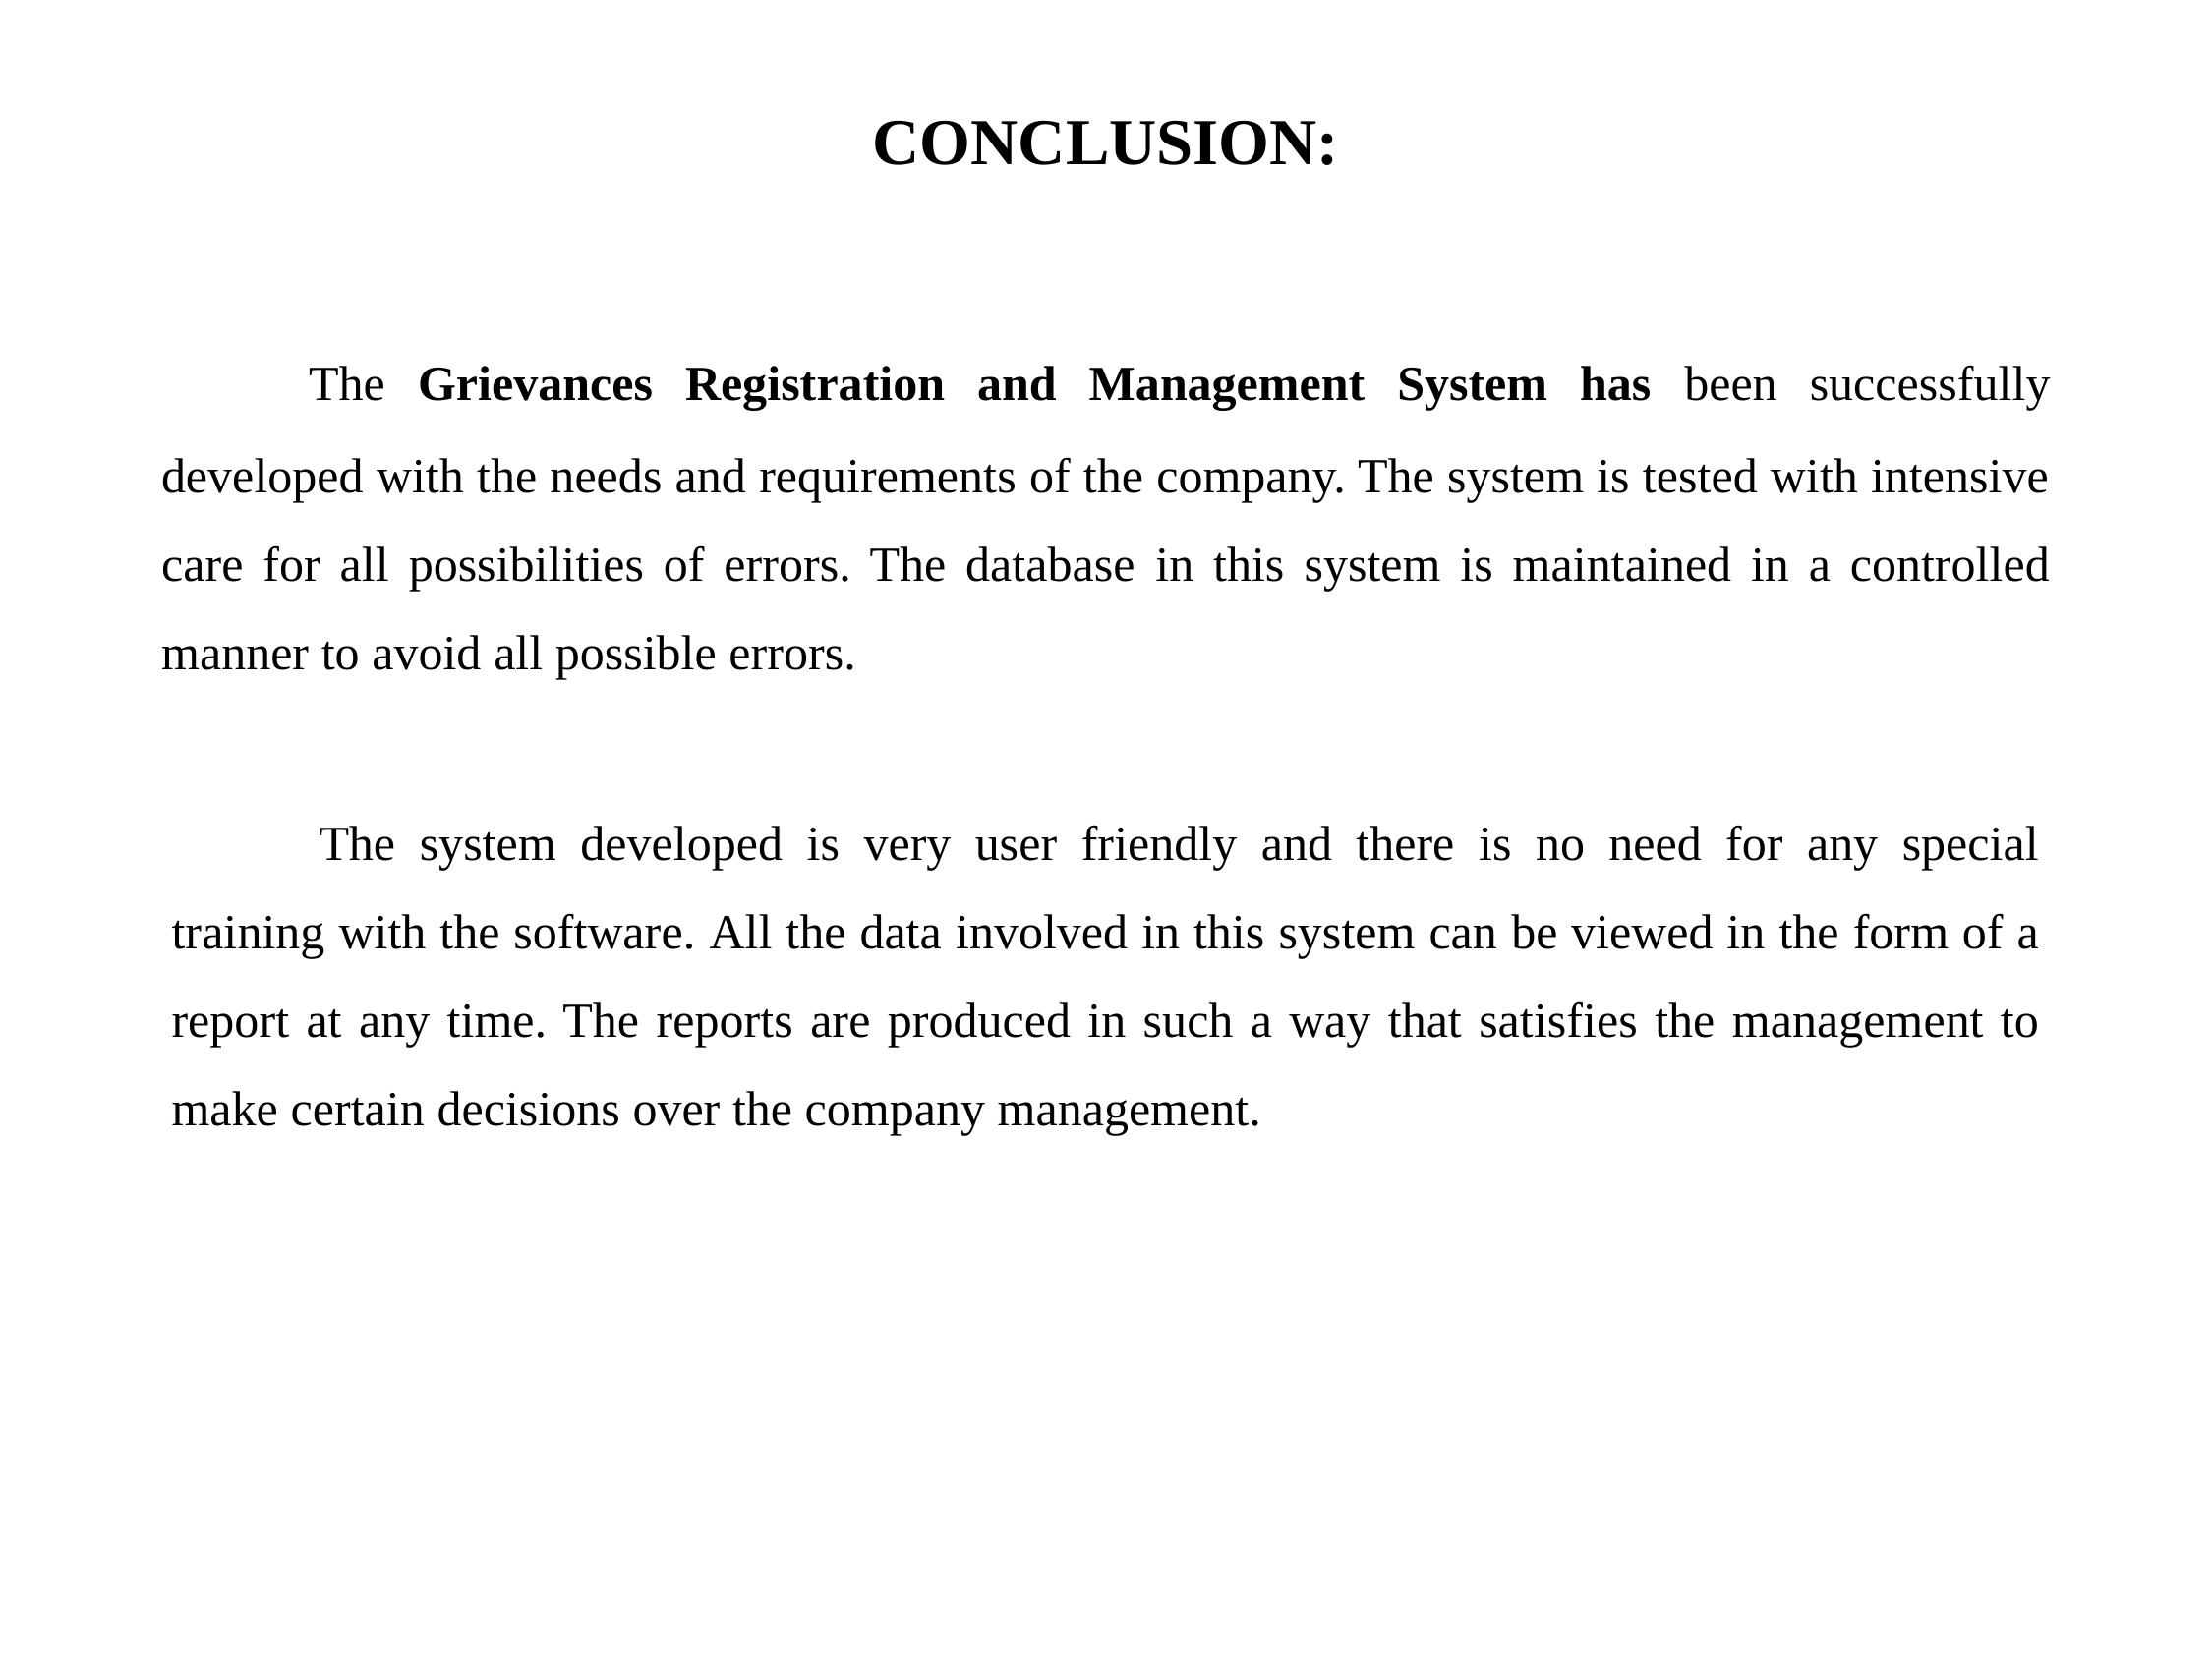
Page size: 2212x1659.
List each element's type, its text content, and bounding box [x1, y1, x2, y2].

text_box CONCLUSION: The Grievances Registration and Management System has been successfully developed with the needs and requirements of the company. The system is tested with intensive care for all possibilities of errors. The database in this system is maintained in a controlled manner to avoid all possible errors. The system developed is very user friendly and there is no need for any special training with the software. All the data involved in this system can be viewed in the form of a report at any time. The reports are produced in such a way that satisfies the management to make certain decisions over the company management. [146, 52, 2066, 1232]
